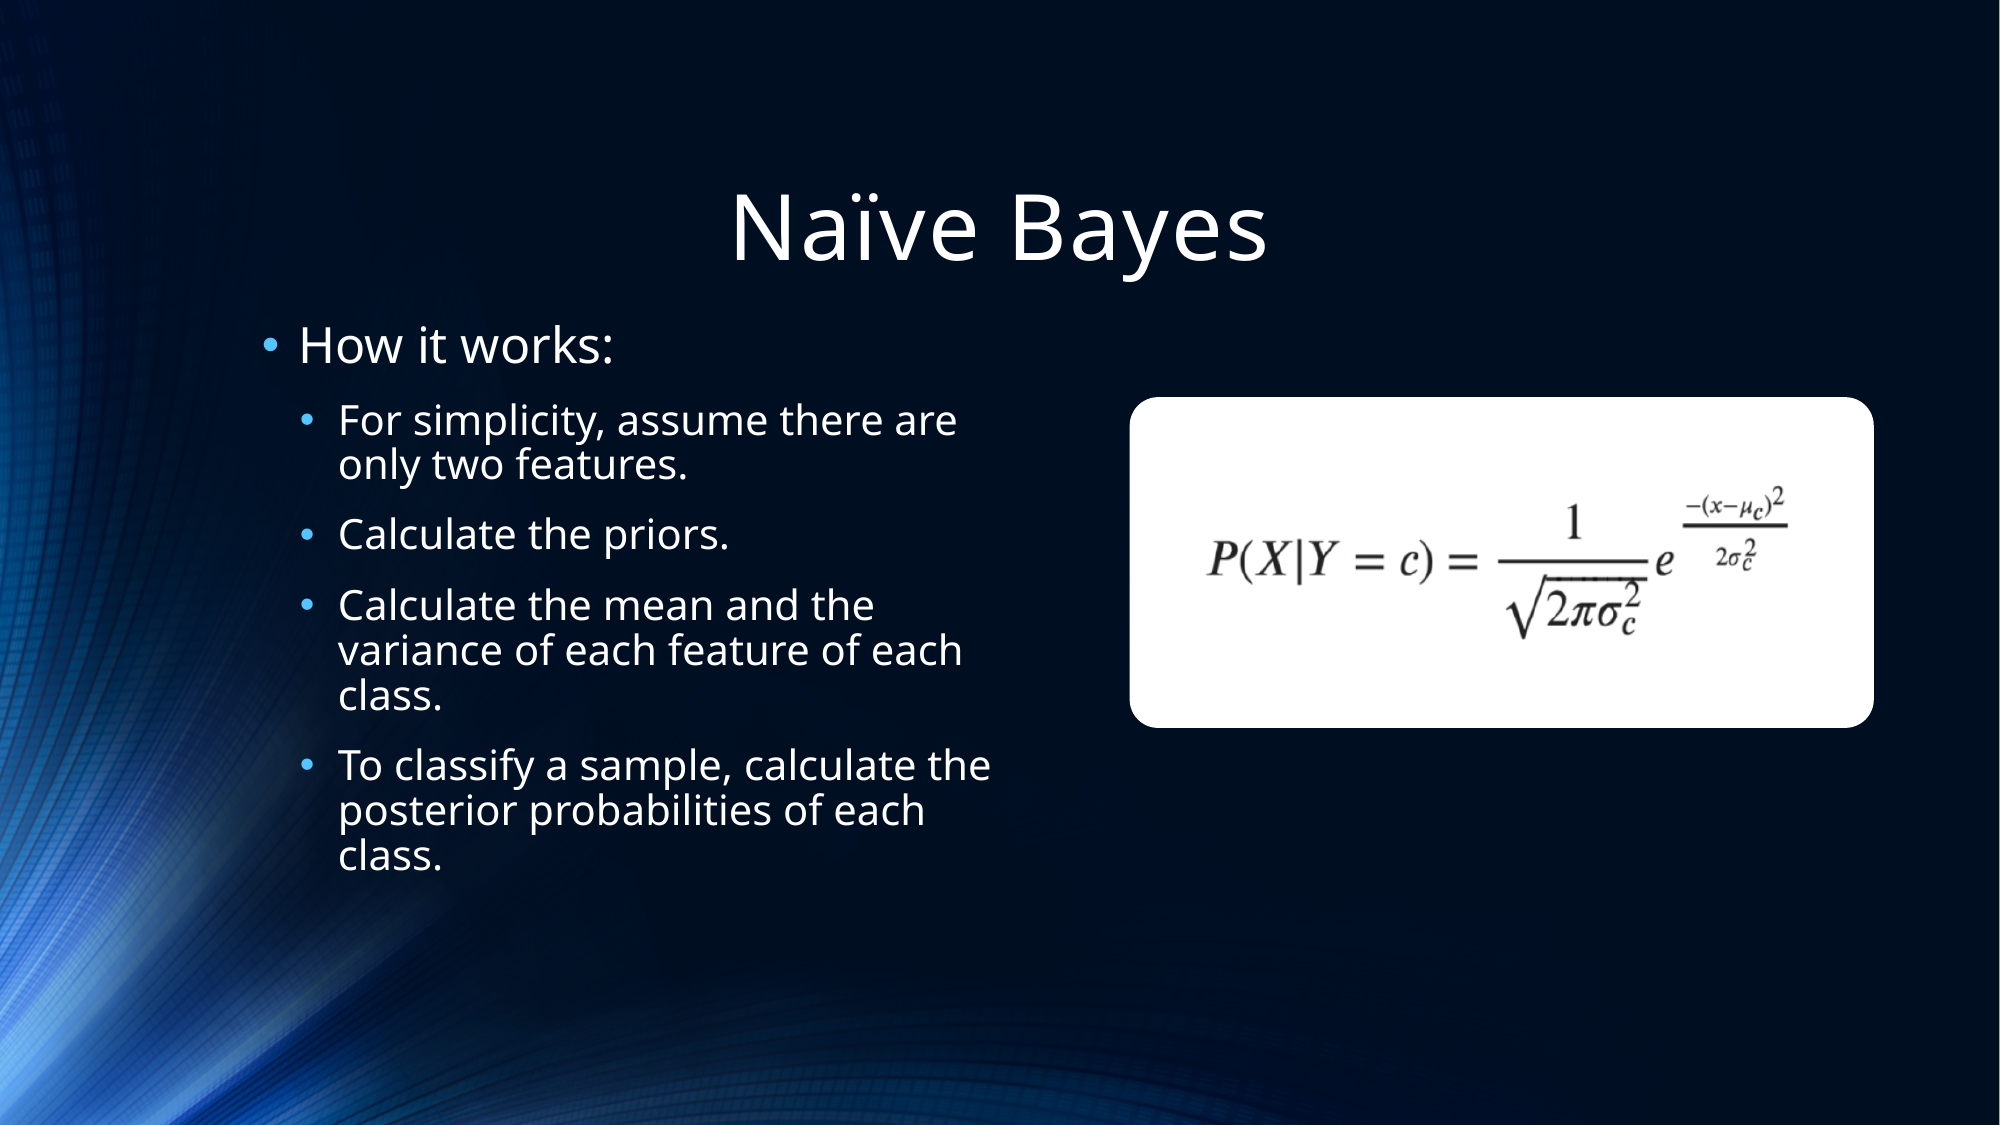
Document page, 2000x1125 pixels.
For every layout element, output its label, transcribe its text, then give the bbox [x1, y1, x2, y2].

picture [0, 0, 2000, 1125]
list How it works: For simplicity, assume there are only two features. Calculate the priors. Calculate the mean and the variance of each feature of each class. To classify a sample, calculate the posterior probabilities of each class. [246, 312, 1024, 988]
title Naïve Bayes [249, 62, 1750, 288]
